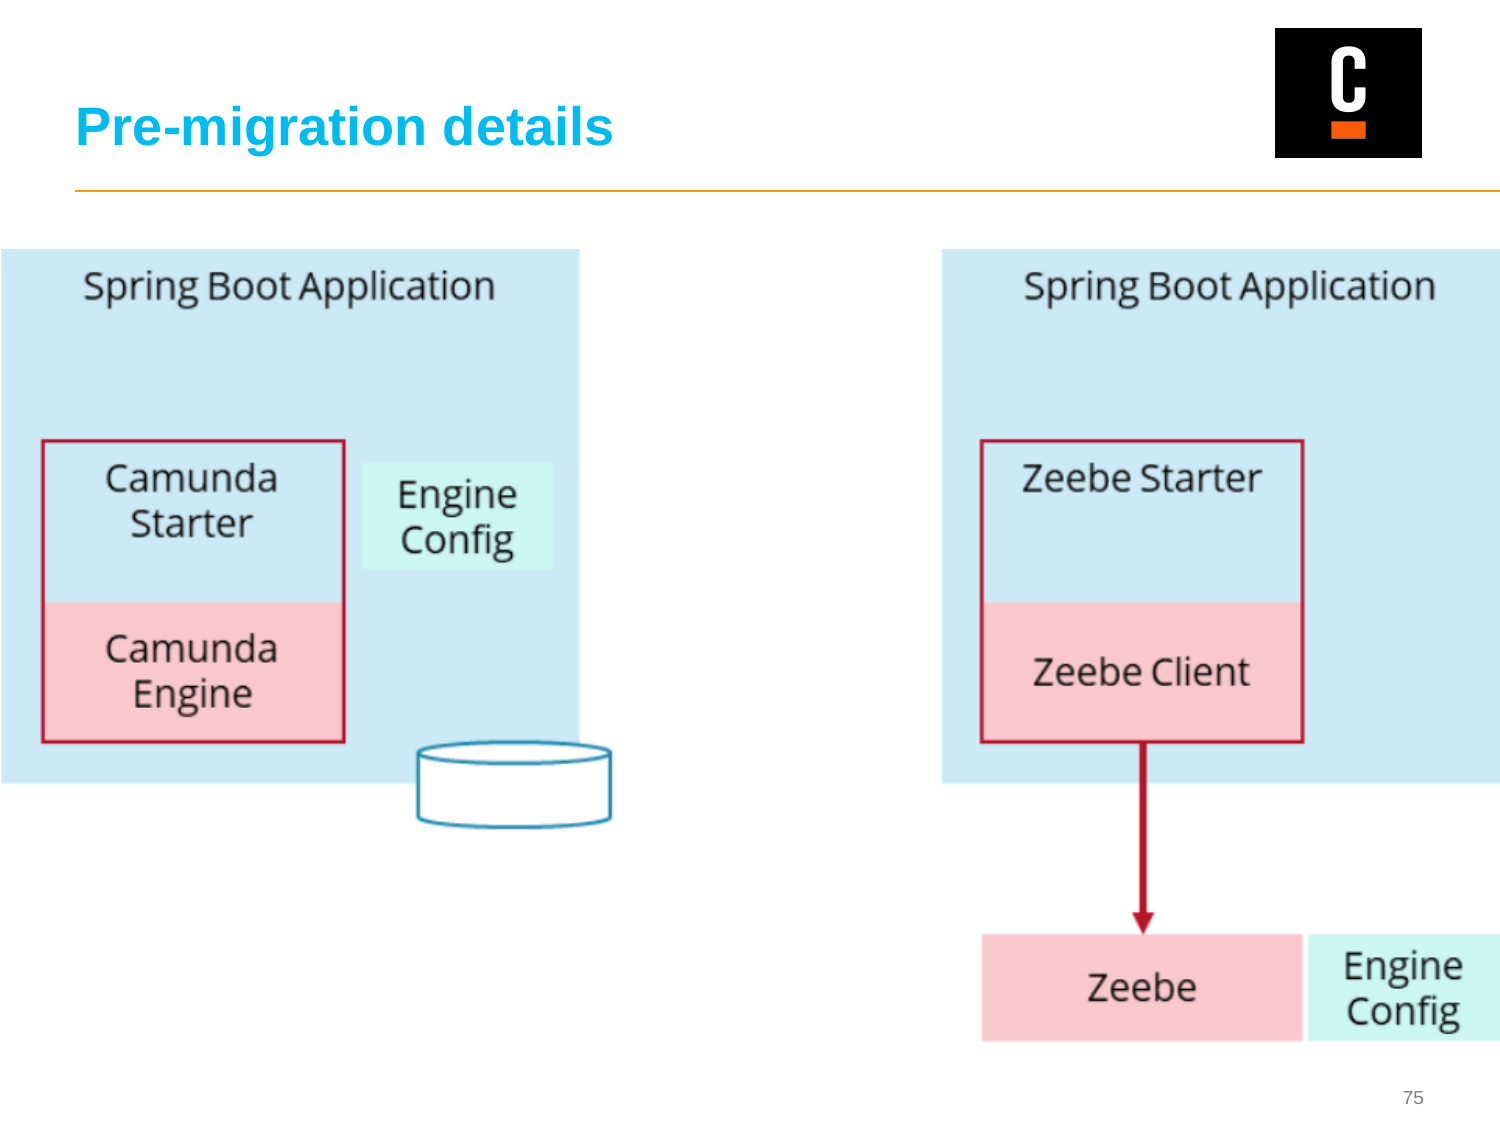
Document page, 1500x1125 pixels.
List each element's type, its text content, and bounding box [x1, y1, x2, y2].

title Pre-migration details [75, 27, 1422, 157]
picture [0, 249, 1500, 1042]
